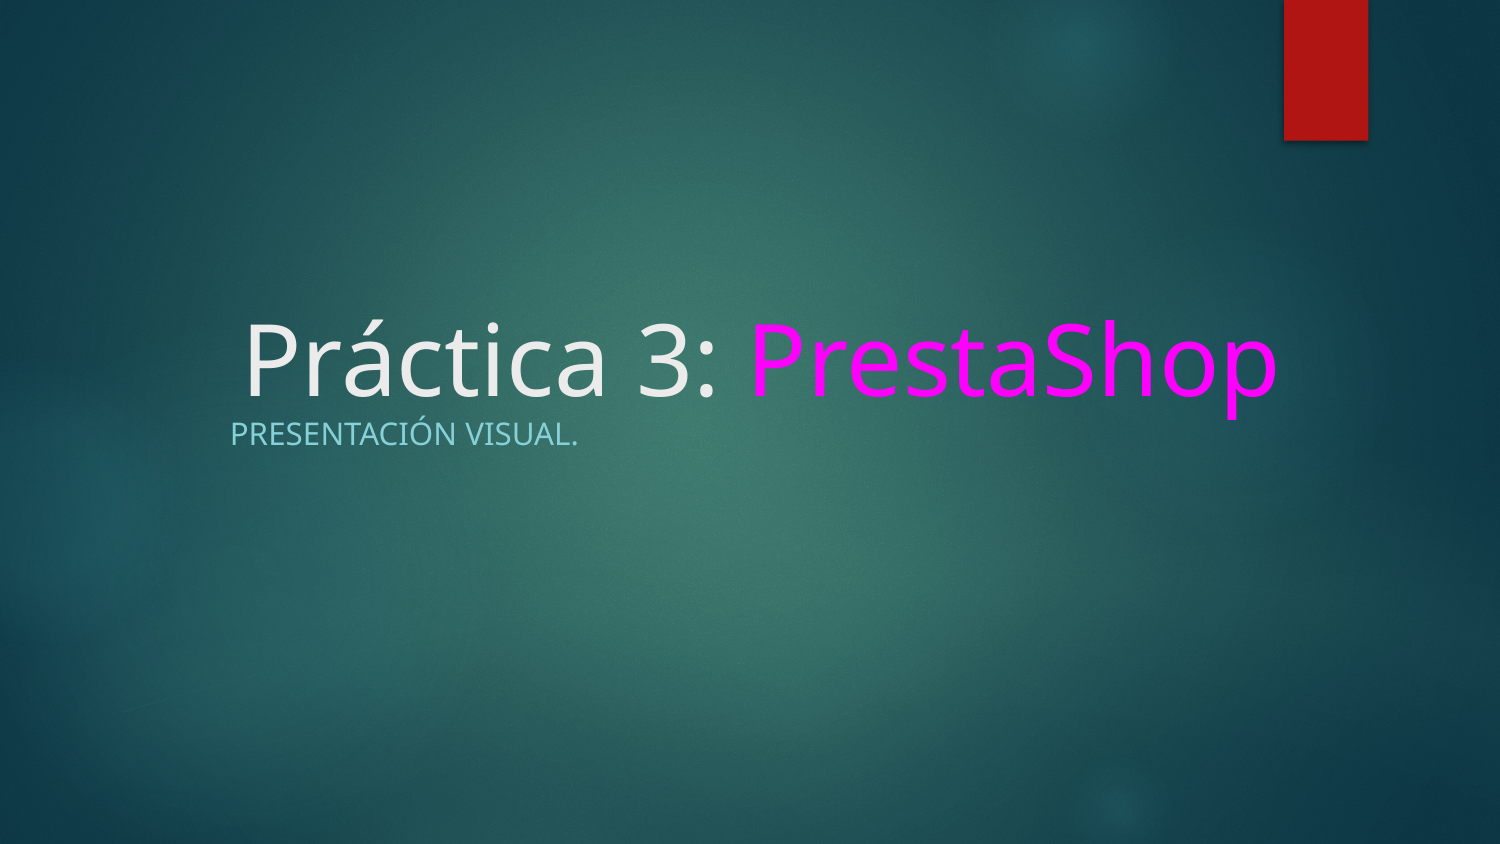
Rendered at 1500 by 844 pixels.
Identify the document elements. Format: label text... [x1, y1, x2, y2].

title Práctica 3: PrestaShop [158, 12, 1365, 422]
subtitle PRESENTACIÓN VISUAL. [218, 409, 1305, 515]
picture [0, 0, 1500, 844]
